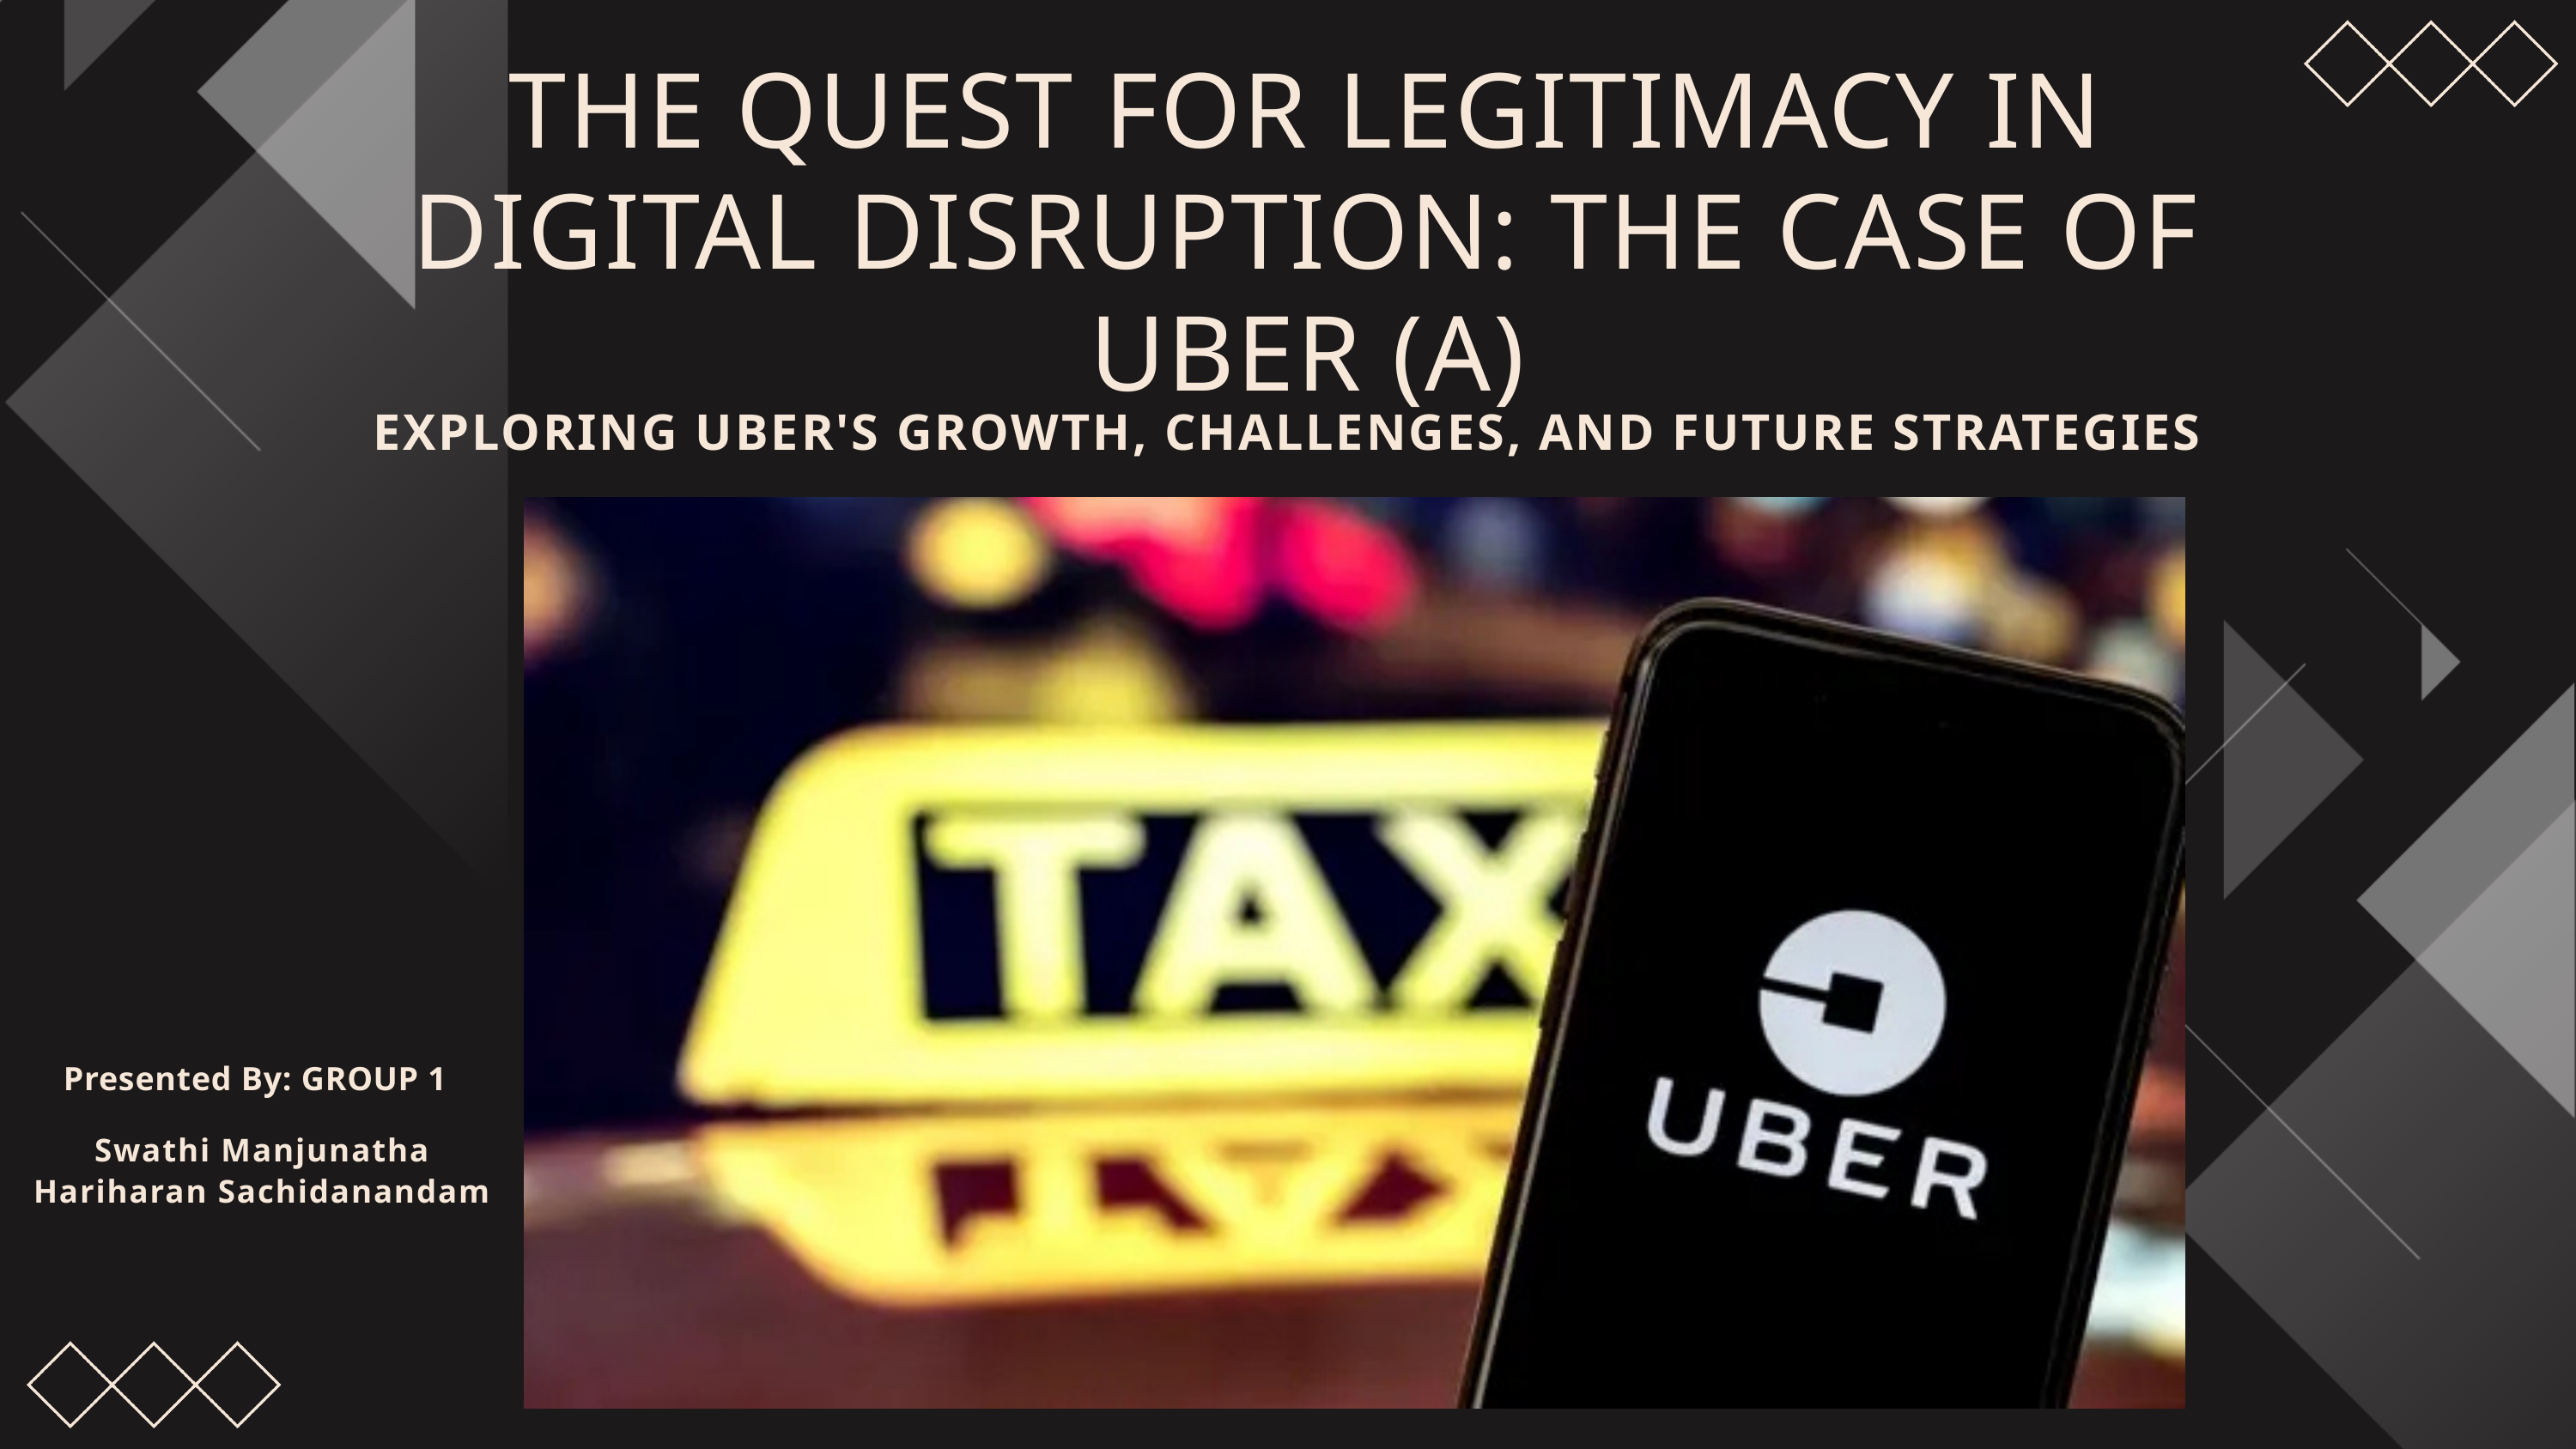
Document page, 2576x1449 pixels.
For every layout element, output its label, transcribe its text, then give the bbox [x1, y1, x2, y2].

text_box [0, 0, 510, 900]
text_box [2065, 549, 2576, 1449]
text_box [26, 1341, 282, 1428]
text_box EXPLORING UBER'S GROWTH, CHALLENGES, AND FUTURE STRATEGIES [510, 410, 2212, 461]
text_box Presented By: GROUP 1 [0, 1058, 550, 1098]
text_box [2303, 20, 2559, 107]
text_box THE QUEST FOR LEGITIMACY IN DIGITAL DISRUPTION: THE CASE OF UBER (A) [510, 47, 2232, 506]
text_box Swathi Manjunatha Hariharan Sachidanandam [0, 1127, 524, 1210]
text_box [523, 497, 2185, 1409]
